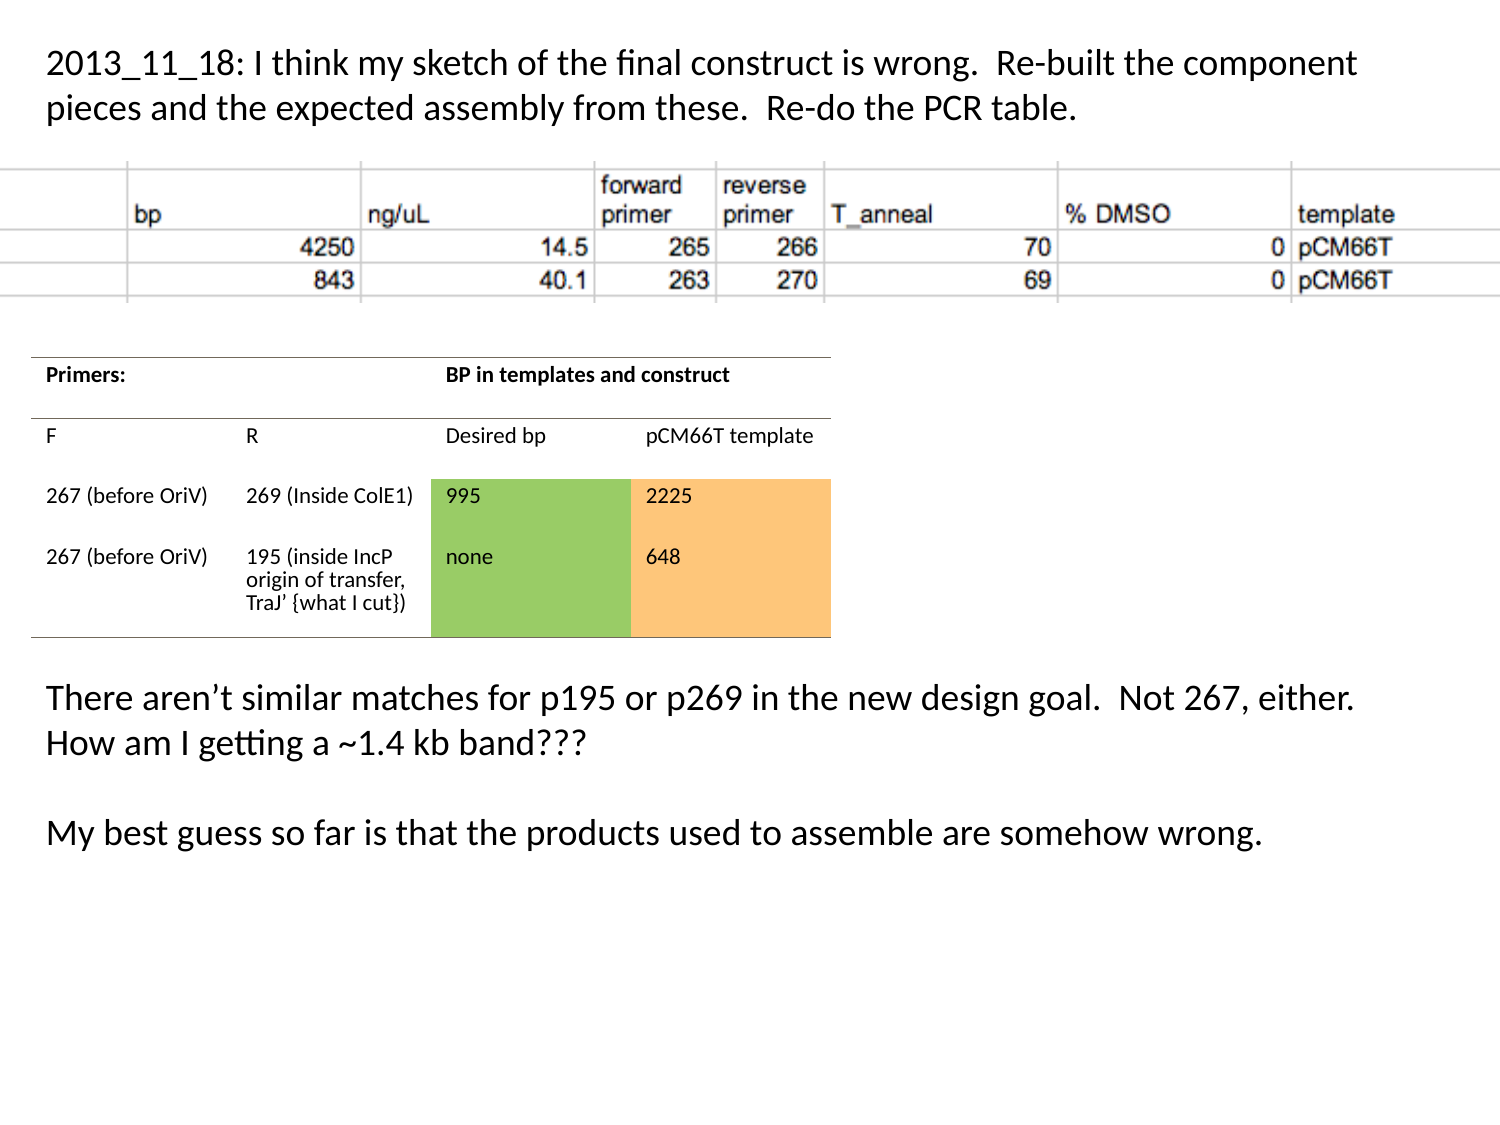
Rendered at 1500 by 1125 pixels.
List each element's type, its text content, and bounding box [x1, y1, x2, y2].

table_header Primers: [31, 358, 431, 418]
table_cell 2225 [631, 479, 831, 540]
text_box 2013_11_18: I think my sketch of the final construct is wrong. Re-built the component pieces and the expected assembly from these. Re-do the PCR table. [31, 30, 1436, 136]
picture [0, 161, 1500, 304]
table_cell pCM66T template [631, 419, 831, 479]
text_box There aren’t similar matches for p195 or p269 in the new design goal. Not 267, either. How am I getting a ~1.4 kb band??? My best guess so far is that the products used to assemble are somehow wrong. [31, 665, 1436, 906]
table_cell R [231, 419, 431, 479]
table_cell 648 [631, 540, 831, 637]
table_cell 269 (Inside ColE1) [231, 479, 431, 540]
table_cell 267 (before OriV) [31, 479, 231, 540]
table_cell 195 (inside IncP origin of transfer, TraJ’ {what I cut}) [231, 540, 431, 637]
table_cell 267 (before OriV) [31, 540, 231, 637]
table_cell F [31, 419, 231, 479]
table_cell none [431, 540, 631, 637]
table_cell Desired bp [431, 419, 631, 479]
table_cell 995 [431, 479, 631, 540]
table_header BP in templates and construct [431, 358, 831, 418]
